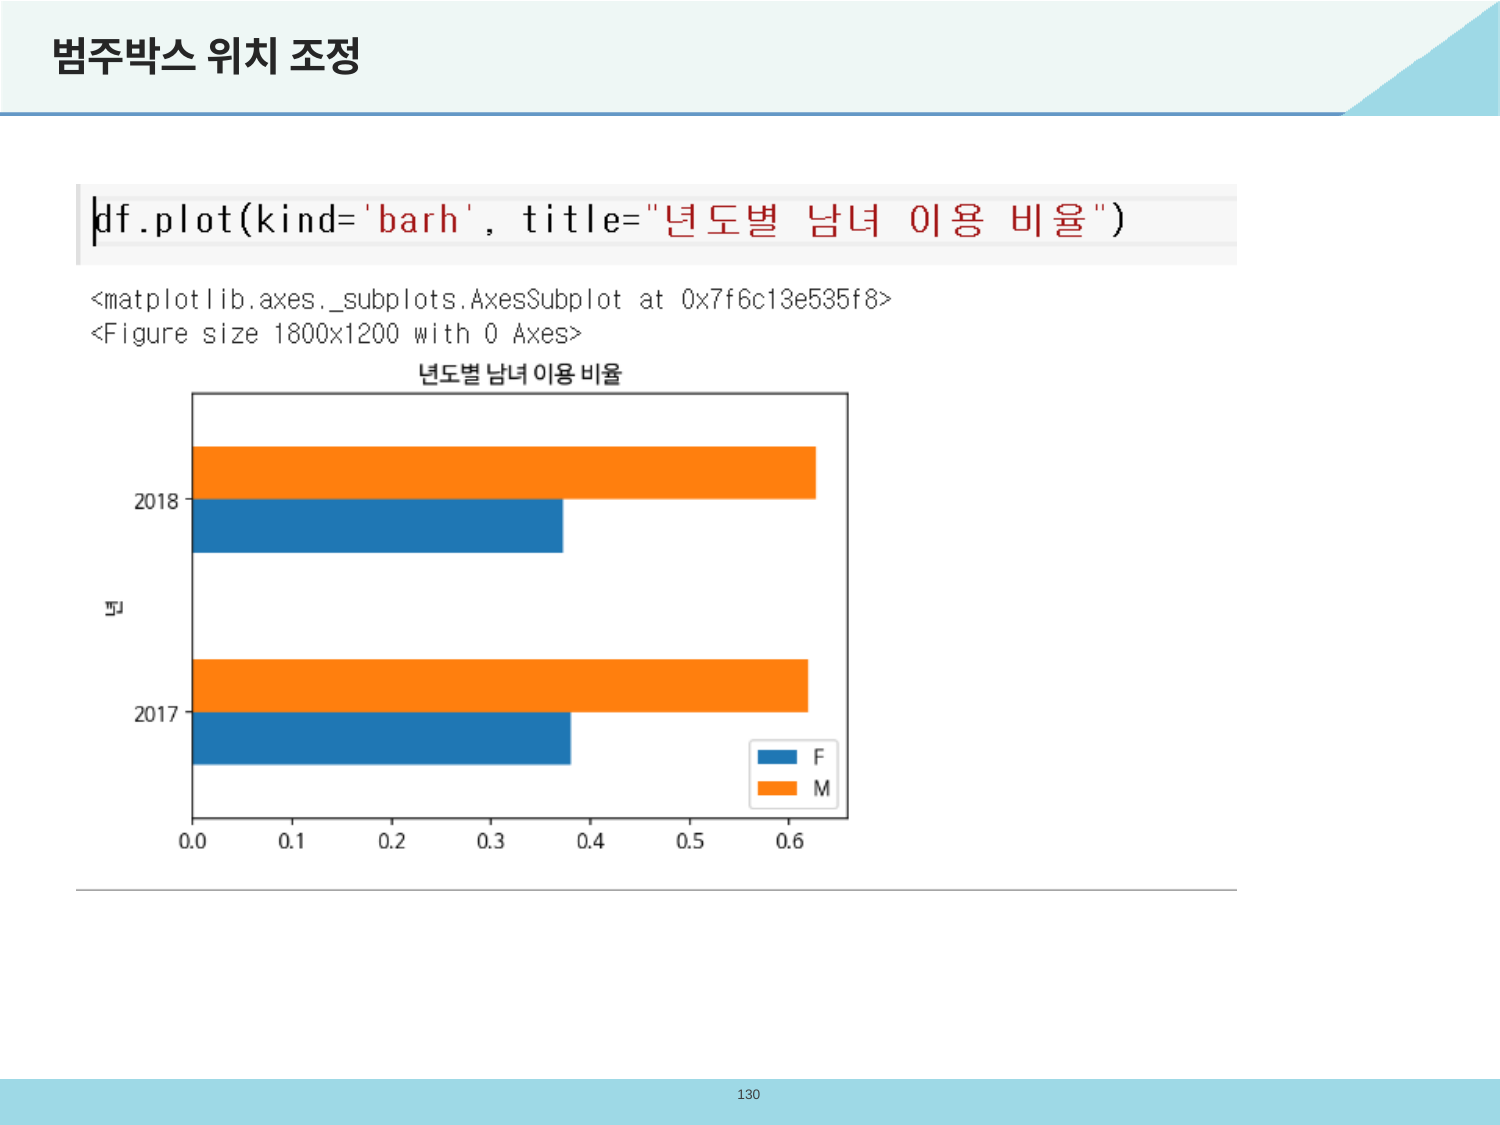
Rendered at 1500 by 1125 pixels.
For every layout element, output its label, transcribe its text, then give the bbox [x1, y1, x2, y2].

picture [0, 1, 1500, 116]
picture [0, 1079, 1500, 1125]
picture [76, 184, 1237, 891]
title 범주박스 위치 조정 [45, 19, 1396, 92]
